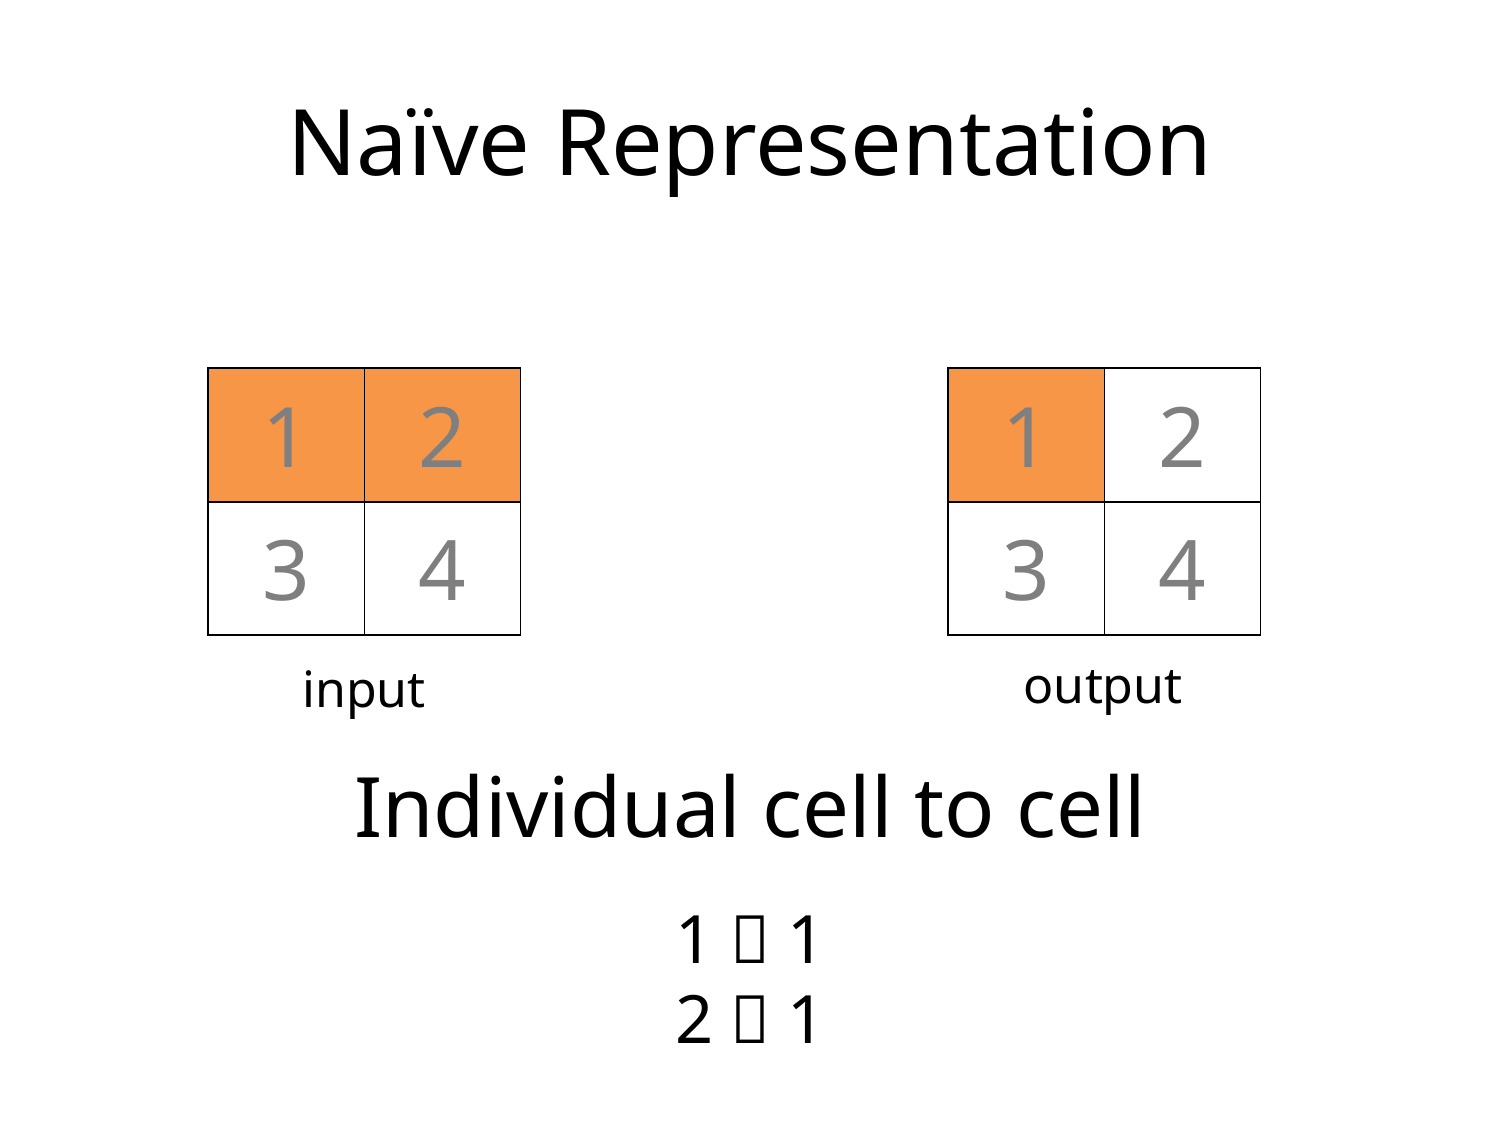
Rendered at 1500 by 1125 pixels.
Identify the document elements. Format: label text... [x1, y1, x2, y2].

text_box 1  1 2  1 [601, 889, 900, 1065]
text_box output [1008, 645, 1198, 721]
text_box input [287, 650, 441, 726]
text_box Individual cell to cell [339, 746, 1163, 862]
table_cell 4 [1105, 503, 1260, 634]
table_header 1 [209, 369, 364, 501]
table_cell 4 [365, 503, 520, 634]
table_header 2 [1105, 369, 1260, 501]
table_header 2 [365, 369, 520, 501]
title Naïve Representation [75, 45, 1425, 233]
table_cell 3 [209, 503, 364, 634]
table_cell 3 [949, 503, 1104, 634]
table_header 1 [949, 369, 1104, 501]
